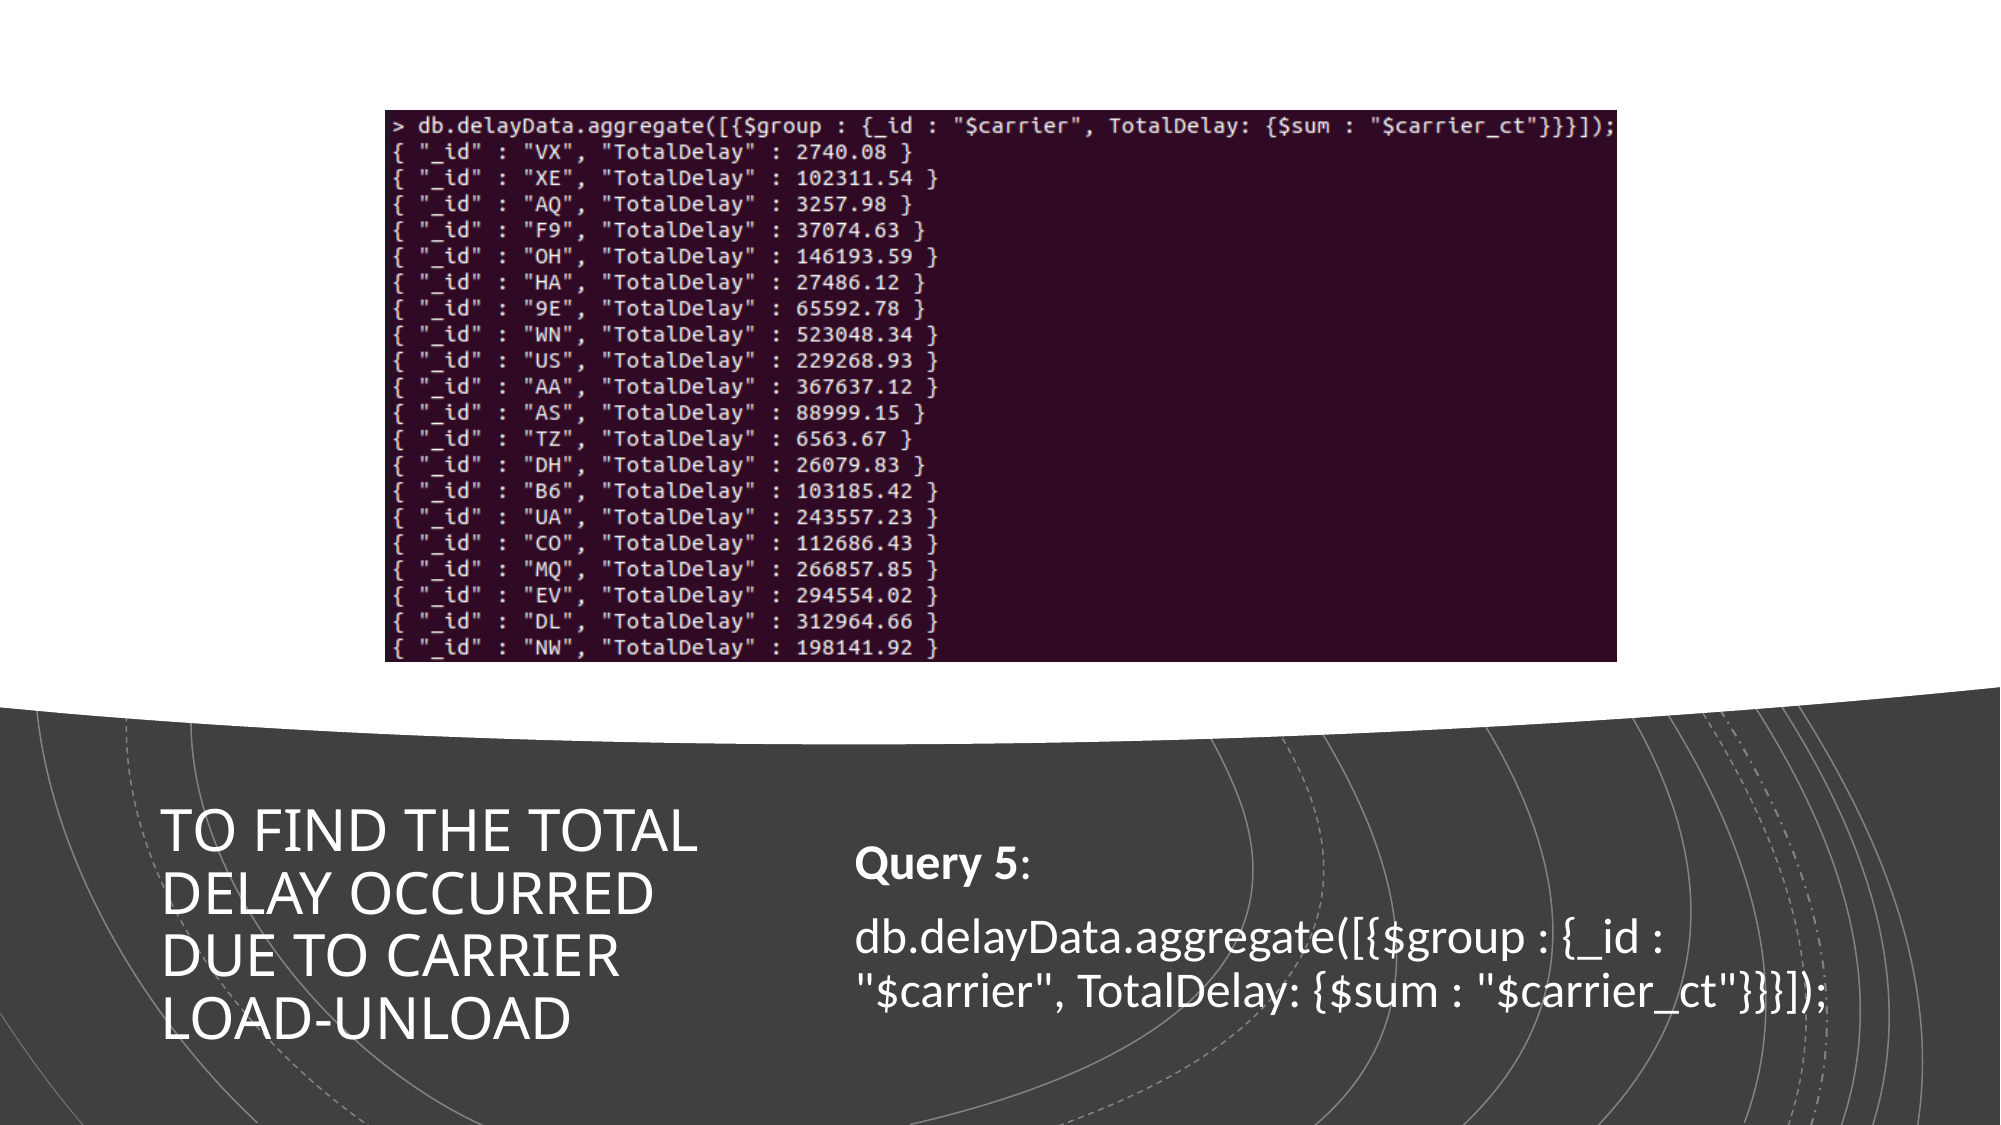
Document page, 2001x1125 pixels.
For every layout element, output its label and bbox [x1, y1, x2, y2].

text_box [0, 0, 1999, 1125]
picture [385, 110, 1617, 662]
